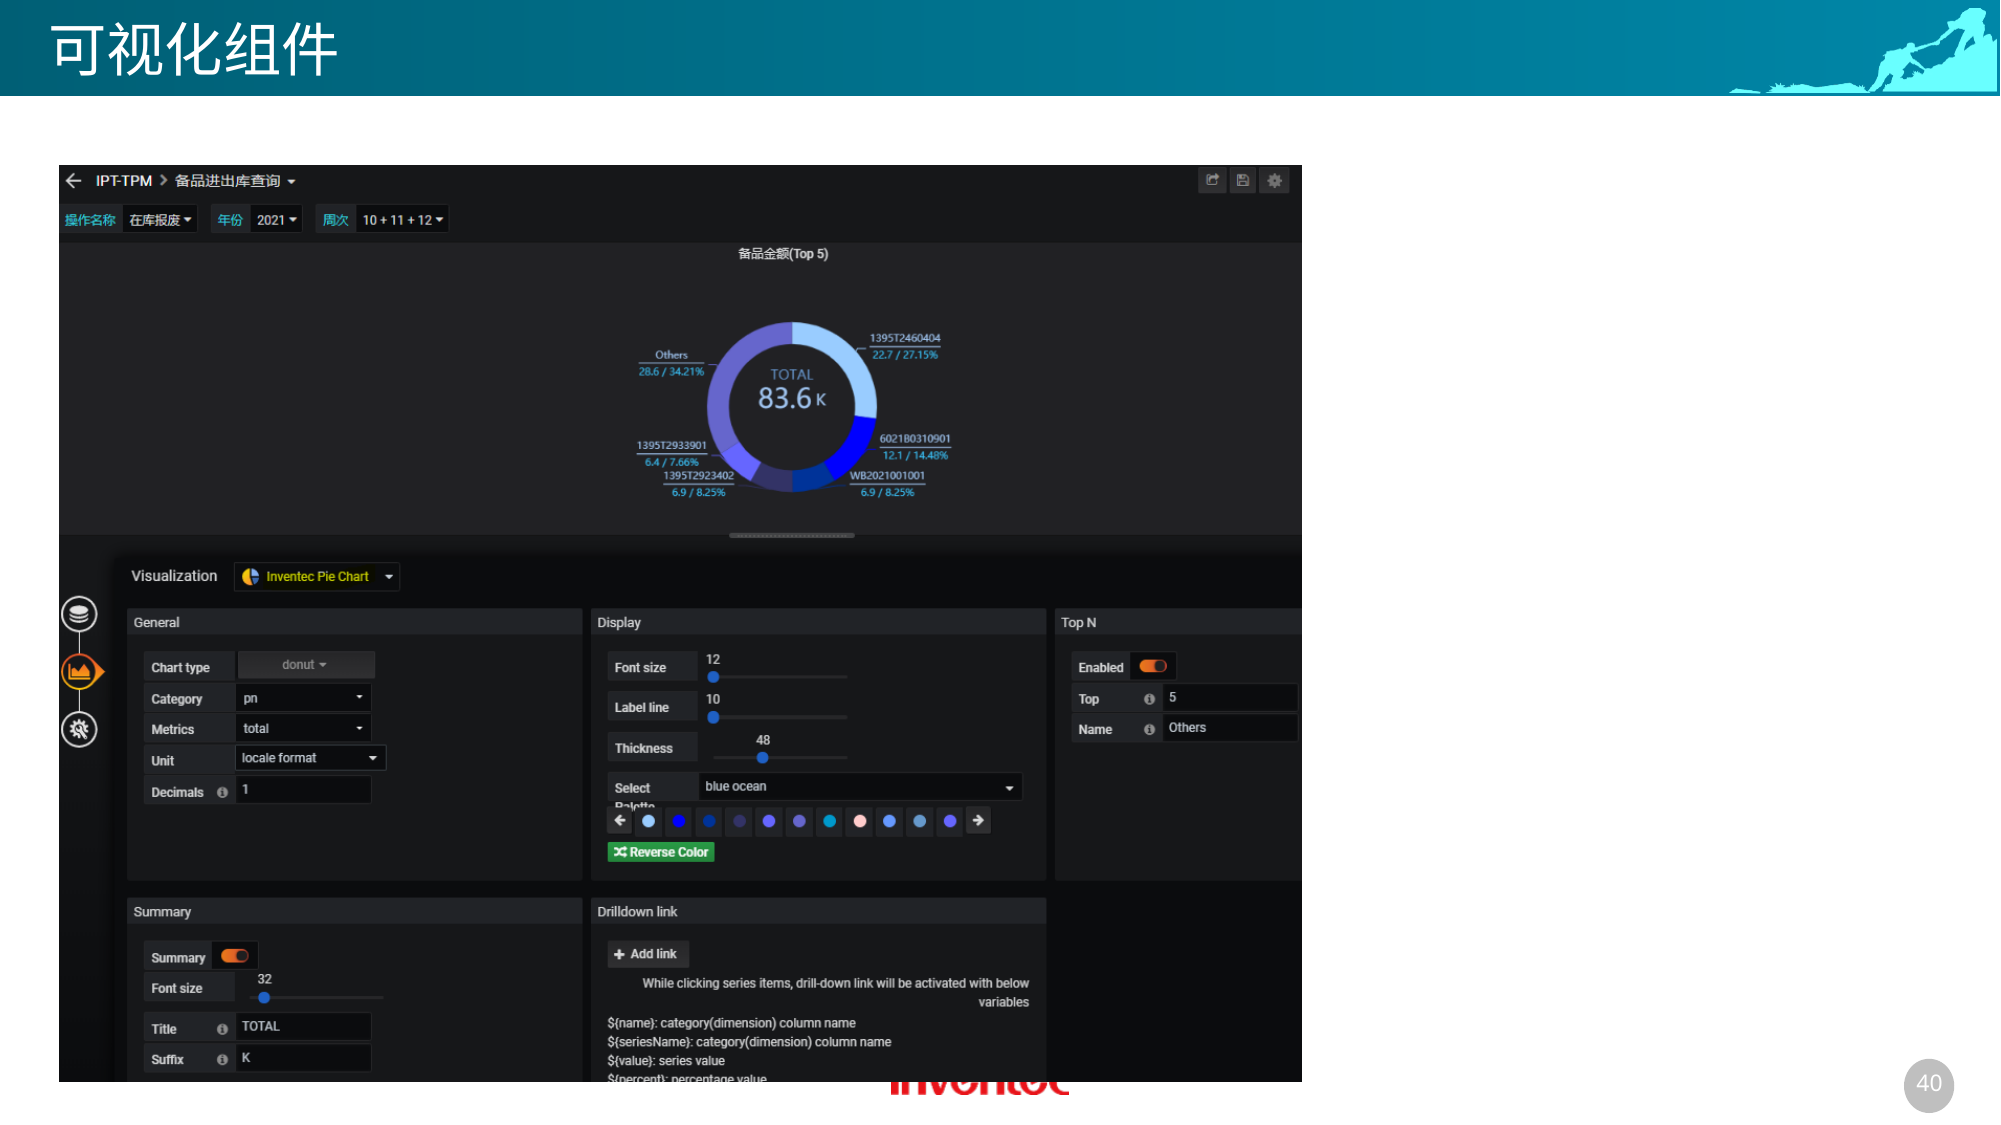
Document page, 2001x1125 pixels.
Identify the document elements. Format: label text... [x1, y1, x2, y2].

title 可视化组件 [33, 13, 771, 93]
picture [59, 165, 1302, 1095]
